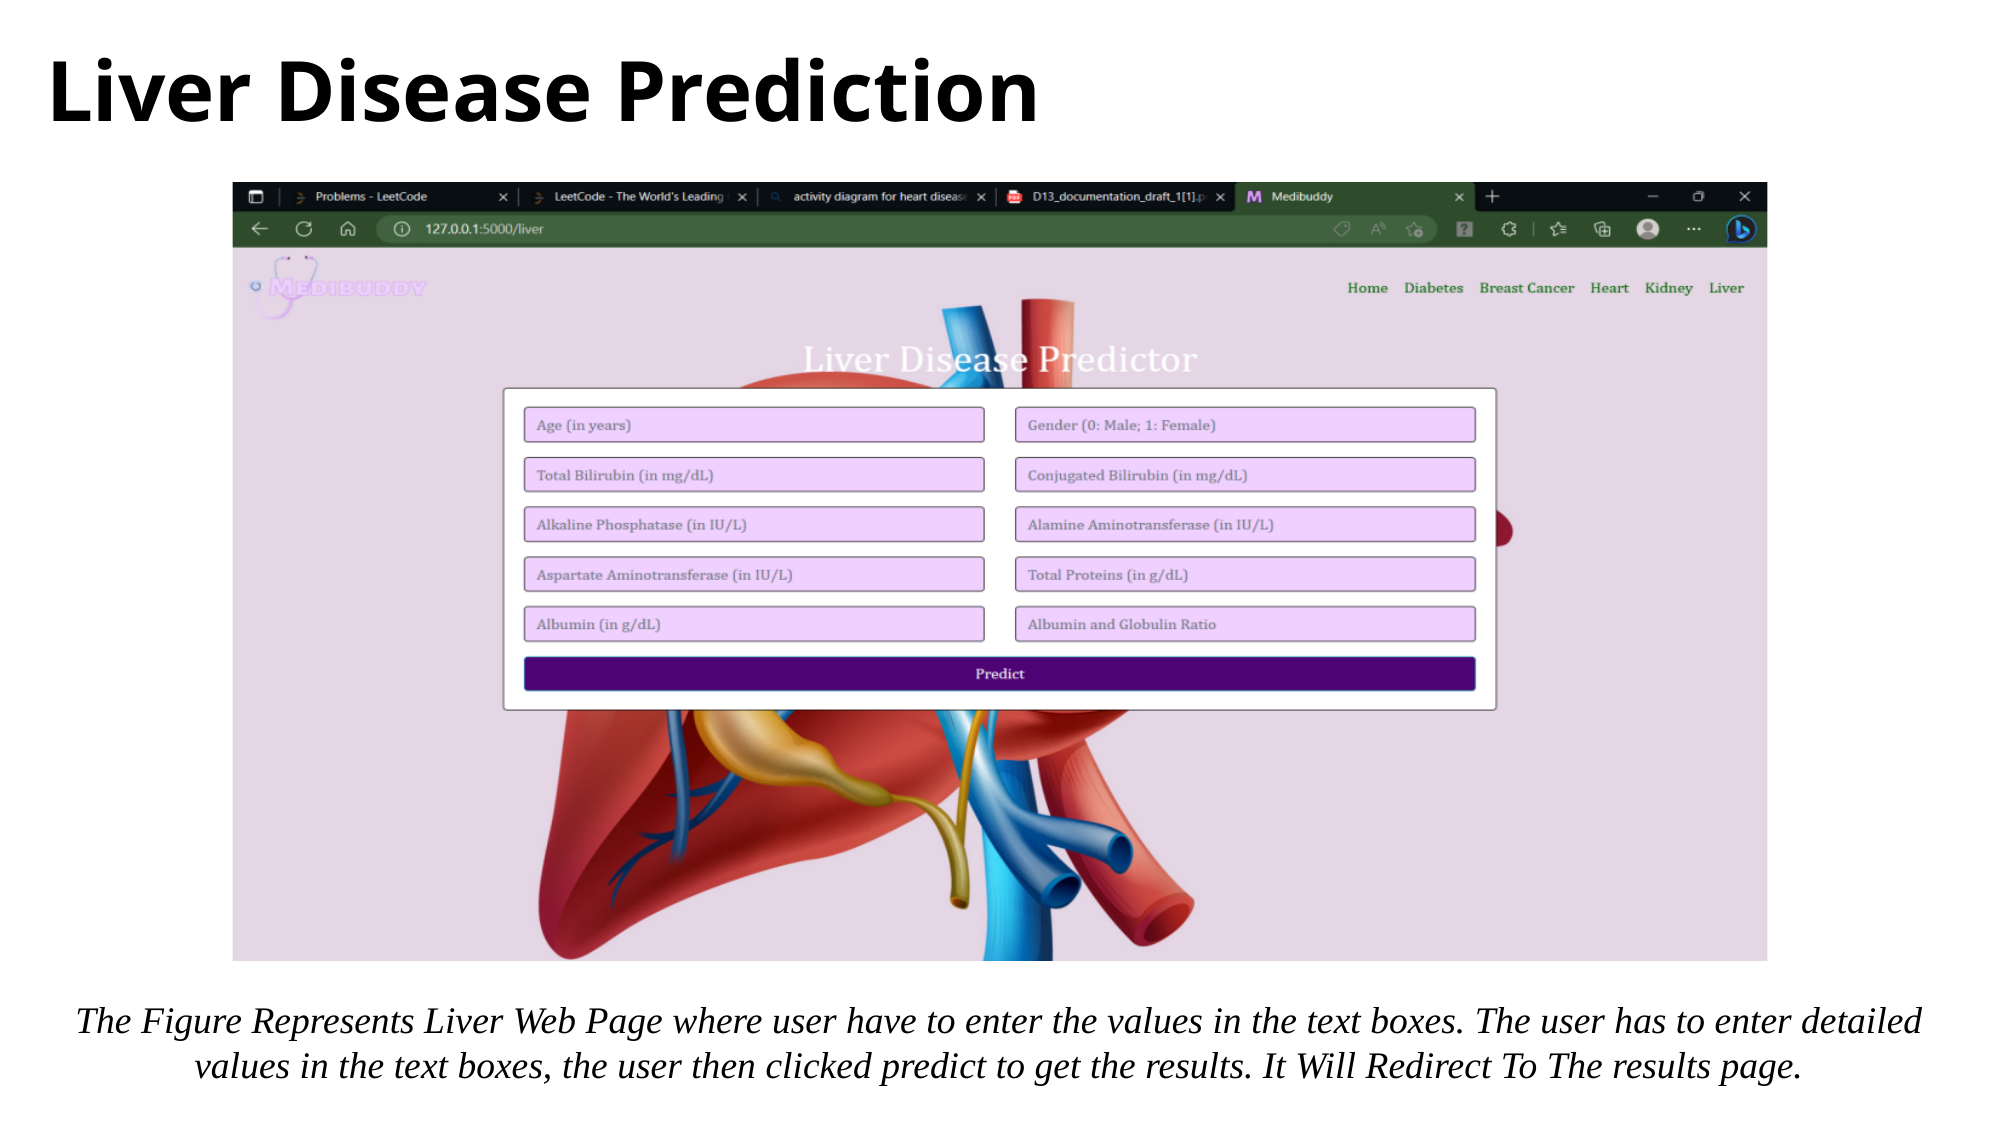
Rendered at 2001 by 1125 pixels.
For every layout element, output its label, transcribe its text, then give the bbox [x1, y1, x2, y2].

picture [232, 182, 1768, 961]
text_box The Figure Represents Liver Web Page where user have to enter the values in the text boxes. The user has to enter detailed values in the text boxes, the user then clicked predict to get the results. It Will Redirect To The results page. [48, 988, 1952, 1094]
text_box Liver Disease Prediction [31, 30, 1377, 145]
